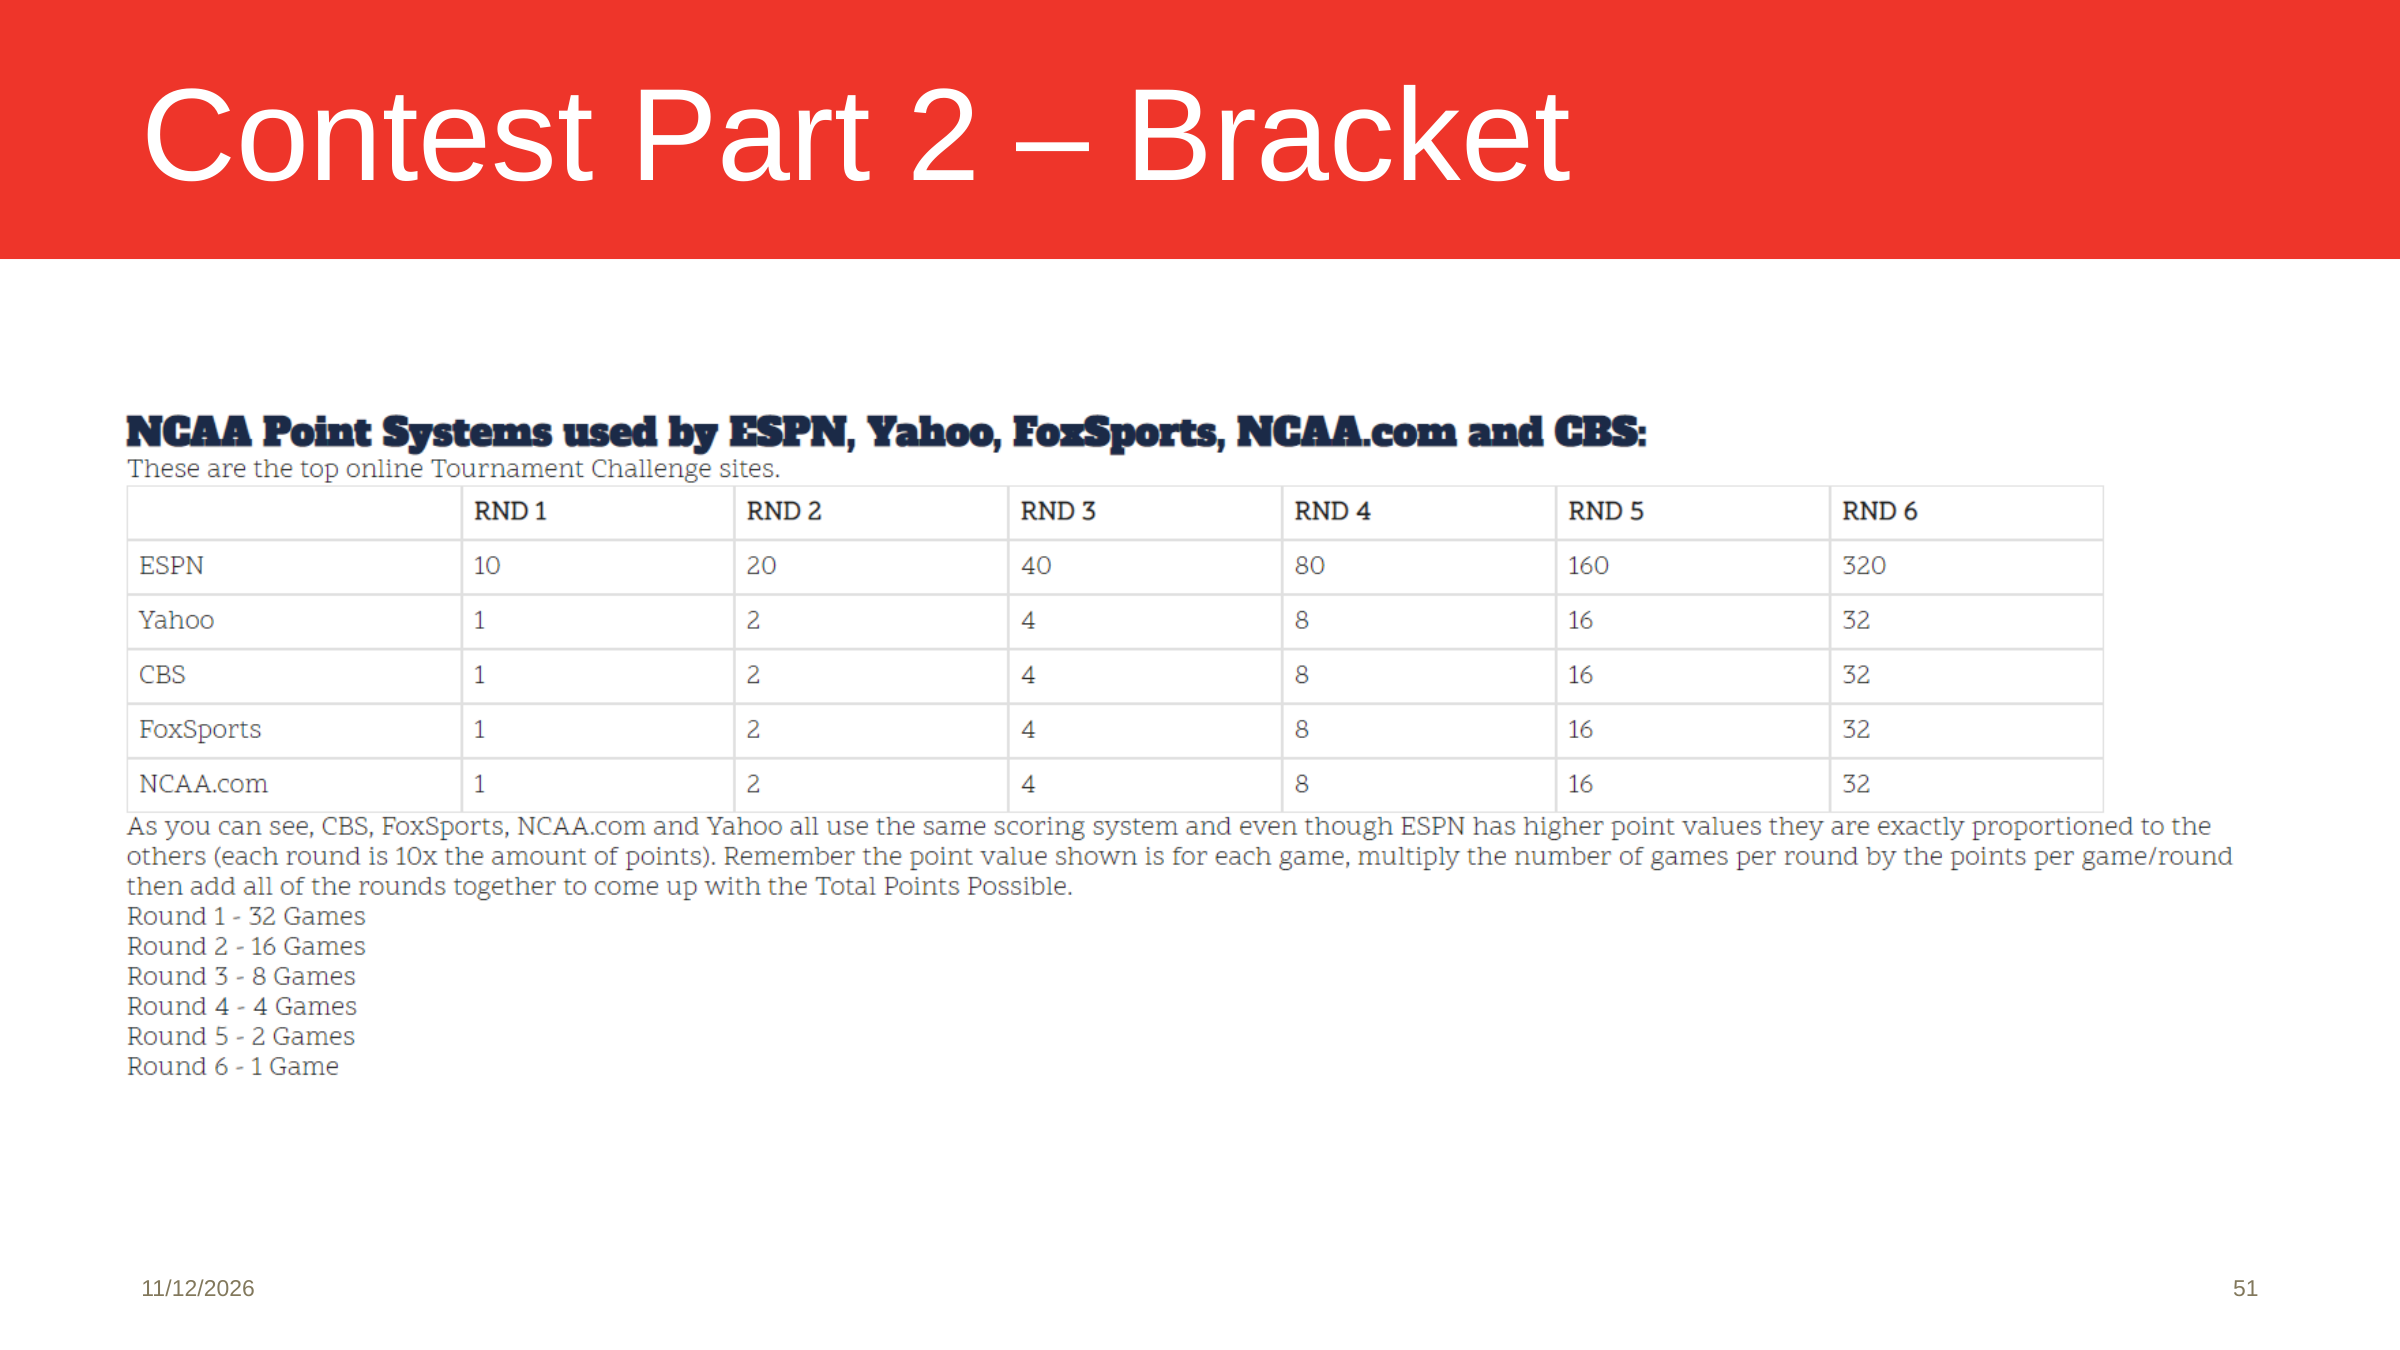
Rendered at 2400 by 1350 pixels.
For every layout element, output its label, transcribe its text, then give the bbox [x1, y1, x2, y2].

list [119, 389, 2281, 1086]
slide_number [120, 1251, 680, 1324]
slide_number 51 [1719, 1251, 2280, 1324]
title Contest Part 2 – Bracket [120, 15, 2280, 241]
picture [0, 0, 2400, 1350]
